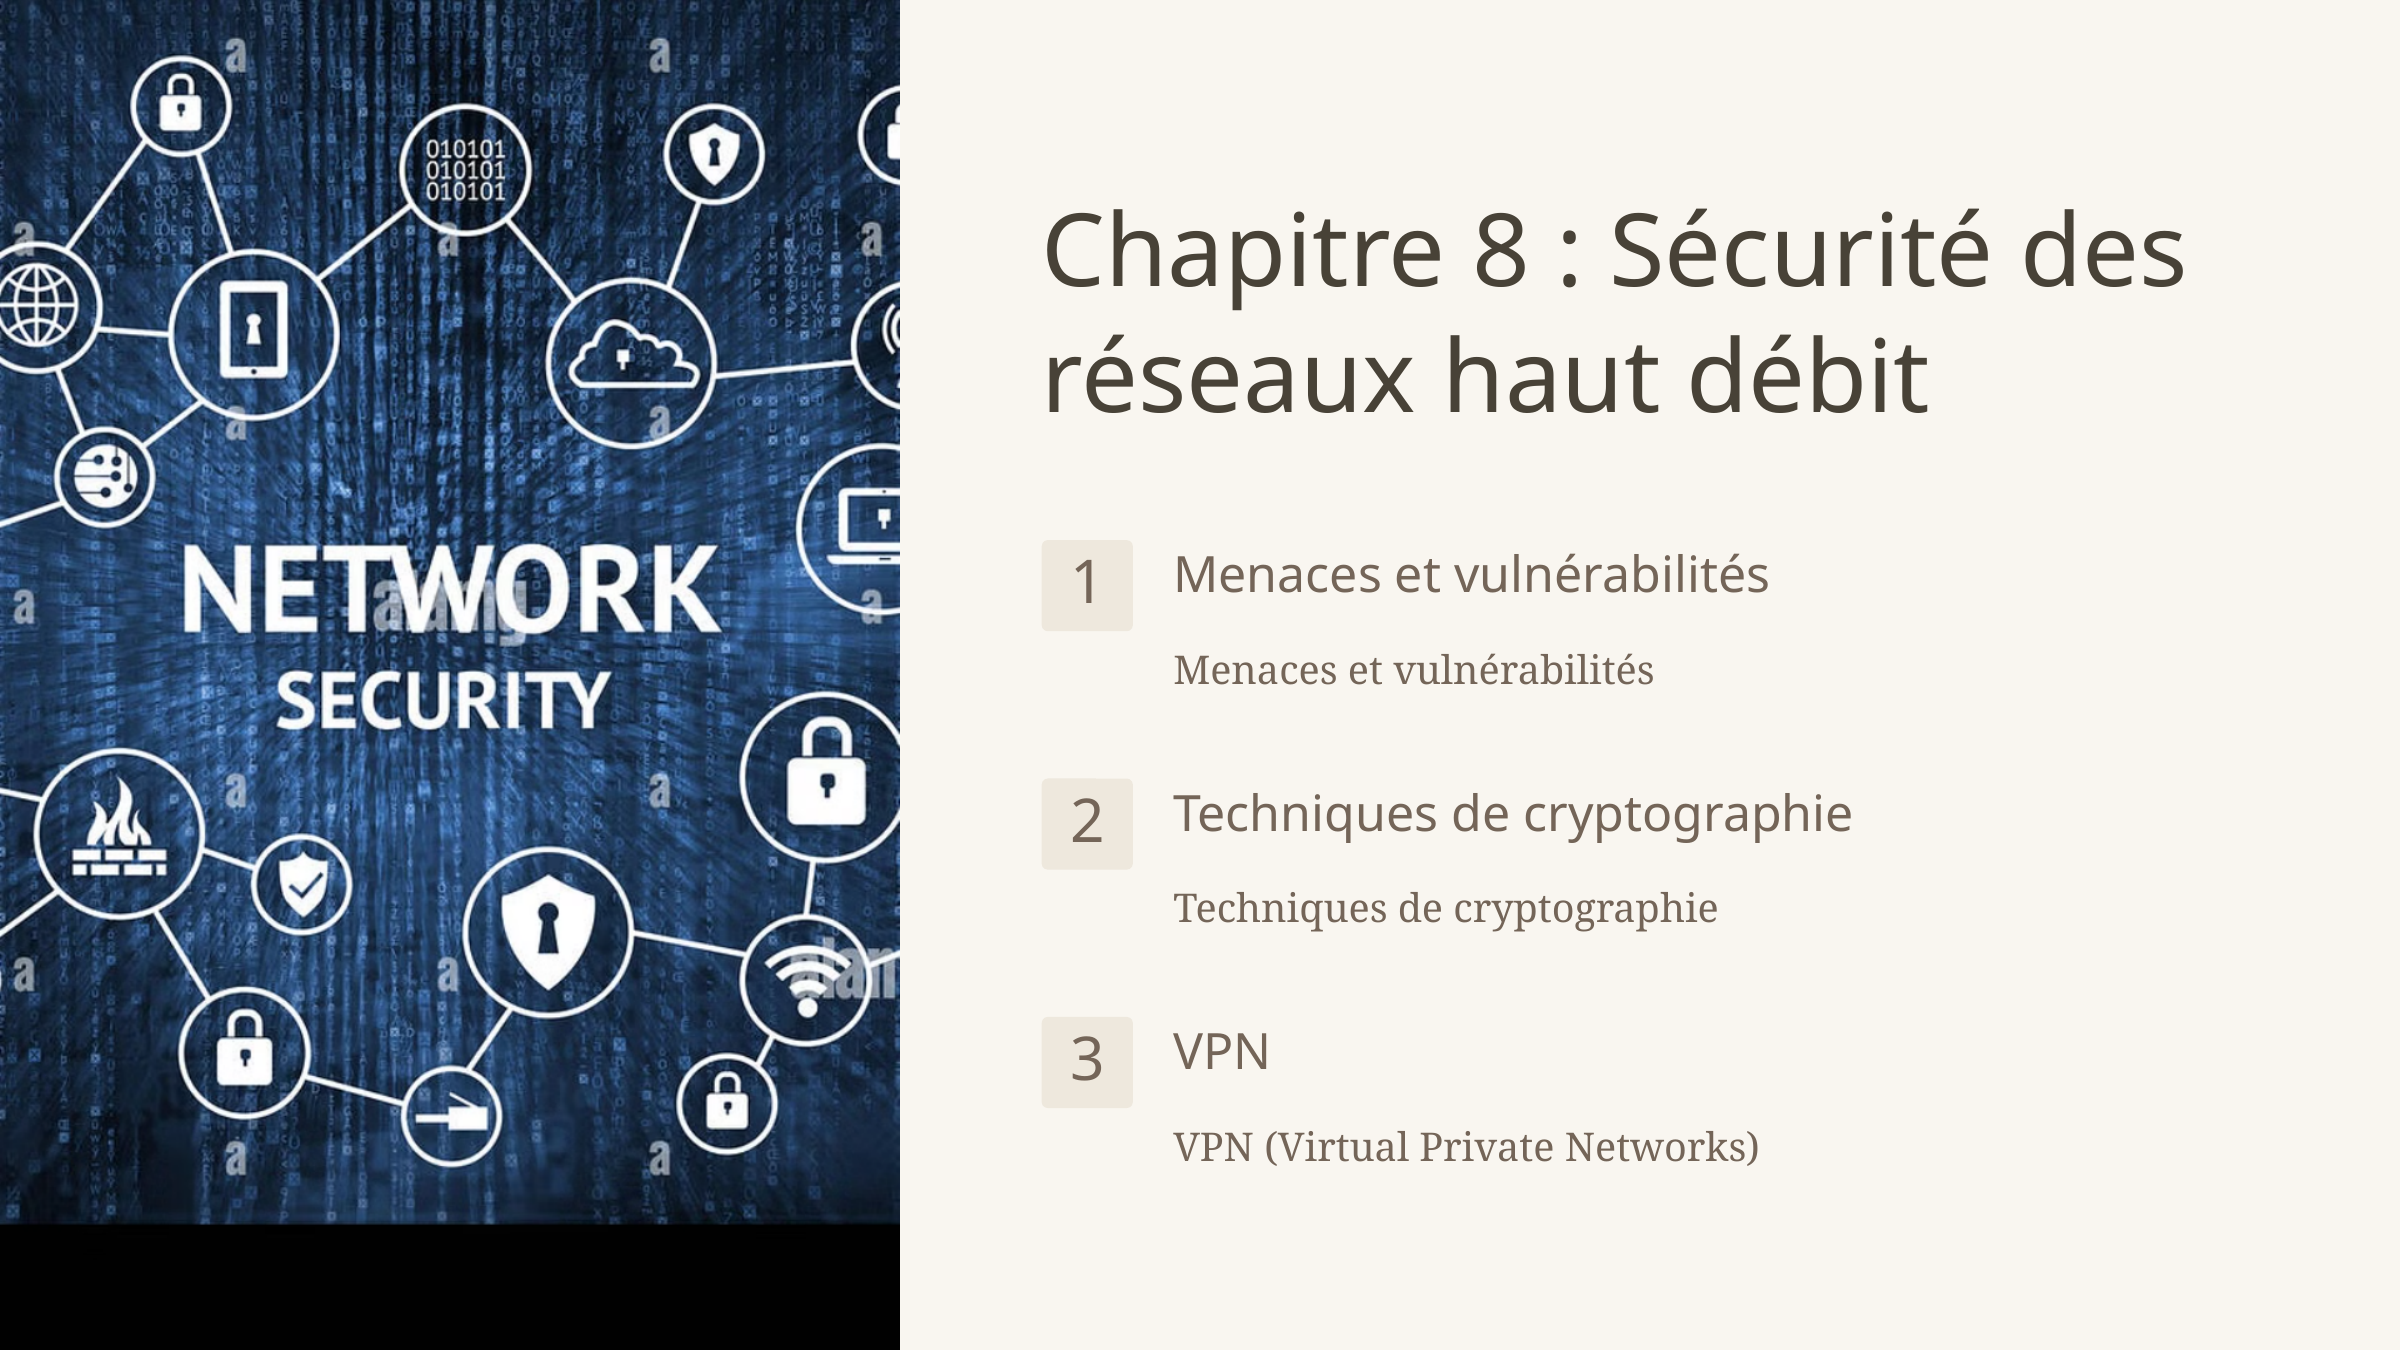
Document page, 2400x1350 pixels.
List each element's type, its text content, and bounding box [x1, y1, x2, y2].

text_box [1041, 778, 1133, 870]
text_box Menaces et vulnérabilités [1173, 627, 2259, 693]
text_box VPN [1173, 1016, 1680, 1081]
text_box VPN (Virtual Private Networks) [1173, 1104, 2259, 1170]
picture [0, 0, 900, 1350]
text_box Chapitre 8 : Sécurité des réseaux haut débit [1041, 180, 2259, 434]
text_box Menaces et vulnérabilités [1173, 540, 1809, 604]
text_box 3 [1068, 1032, 1106, 1093]
text_box [1041, 1016, 1133, 1109]
text_box Techniques de cryptographie [1173, 866, 2259, 931]
text_box [1041, 540, 1133, 632]
text_box 1 [1072, 555, 1102, 617]
text_box 2 [1068, 793, 1106, 855]
text_box Techniques de cryptographie [1173, 778, 1896, 842]
